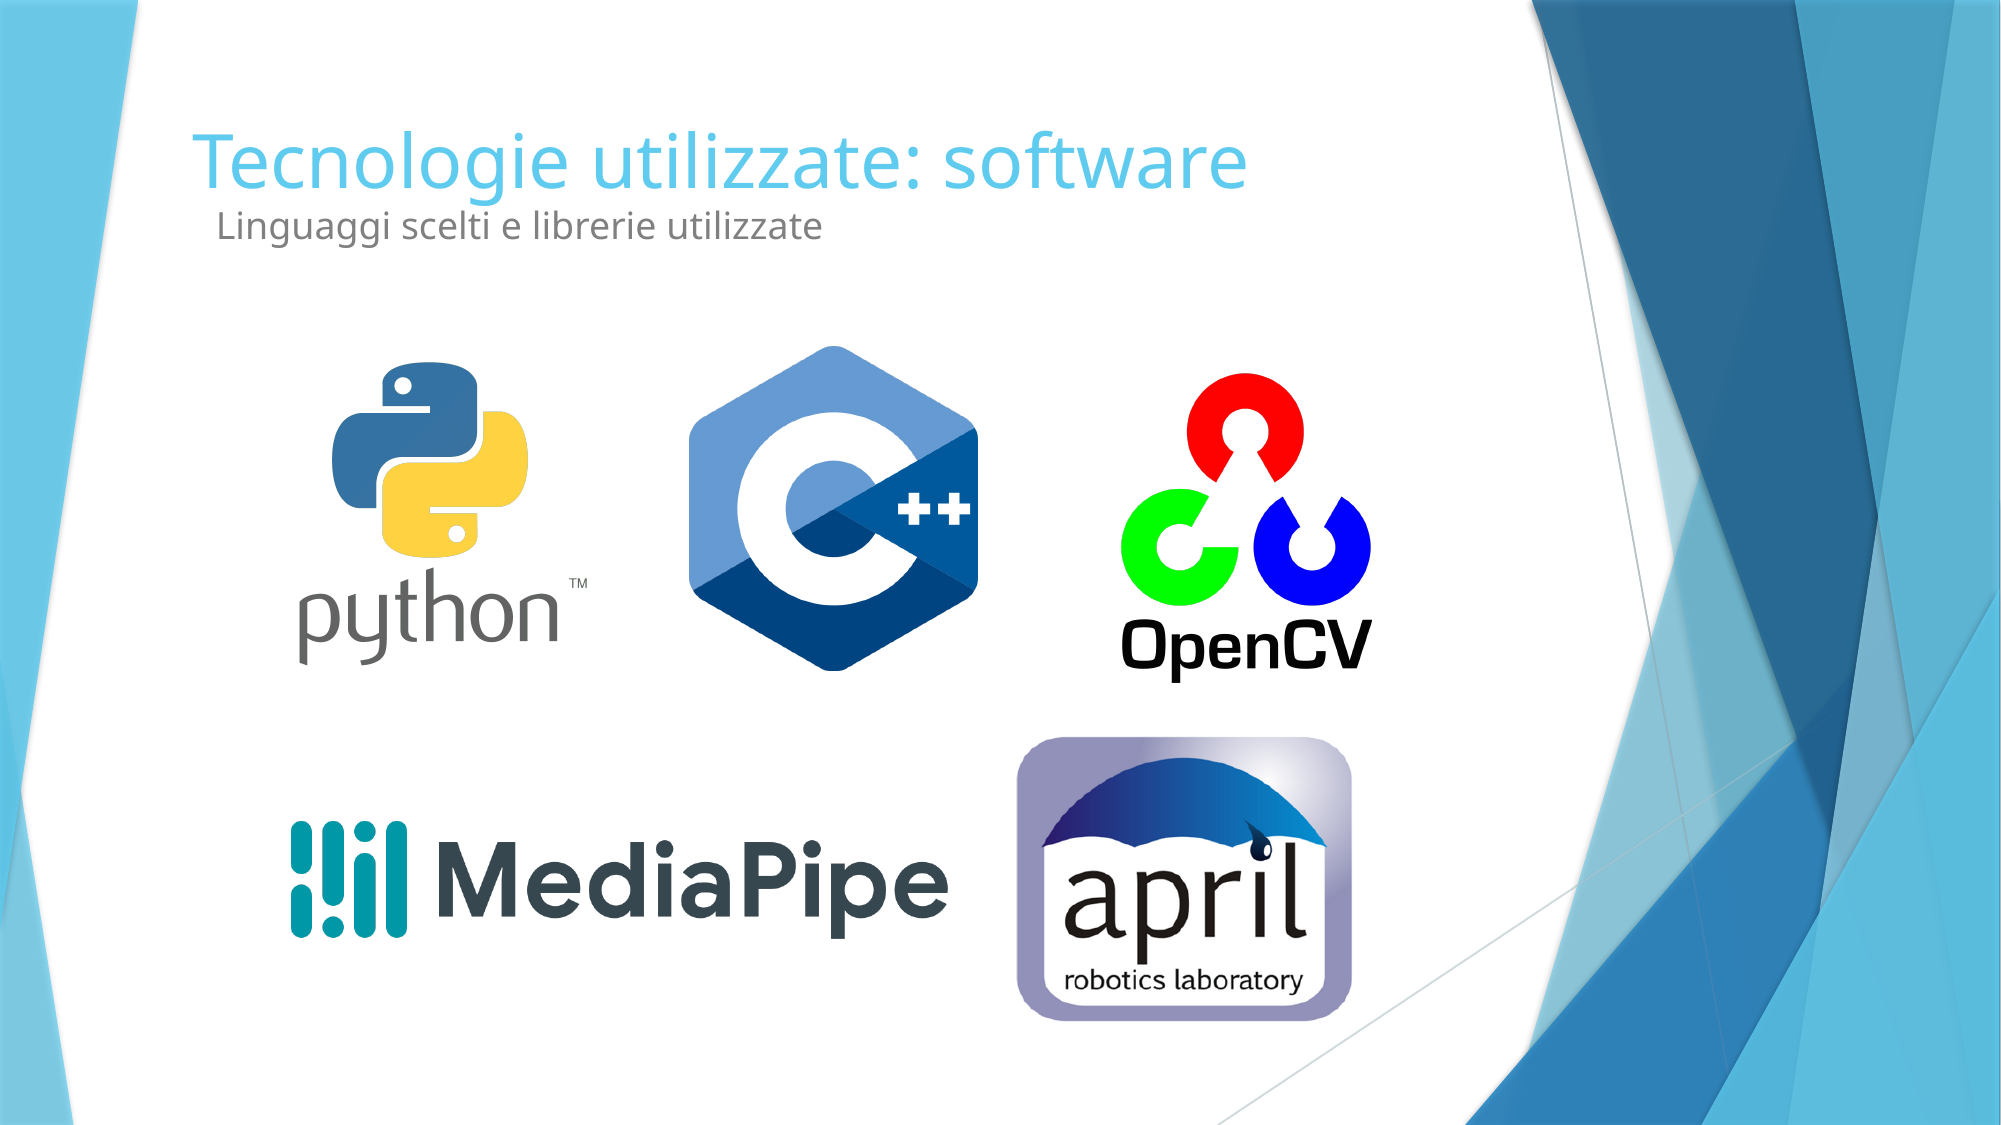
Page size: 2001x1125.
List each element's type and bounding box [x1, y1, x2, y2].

picture [1007, 702, 1362, 1056]
picture [266, 359, 604, 672]
text_box [0, 0, 2000, 1125]
picture [688, 346, 978, 672]
picture [247, 777, 990, 981]
picture [1120, 372, 1373, 684]
